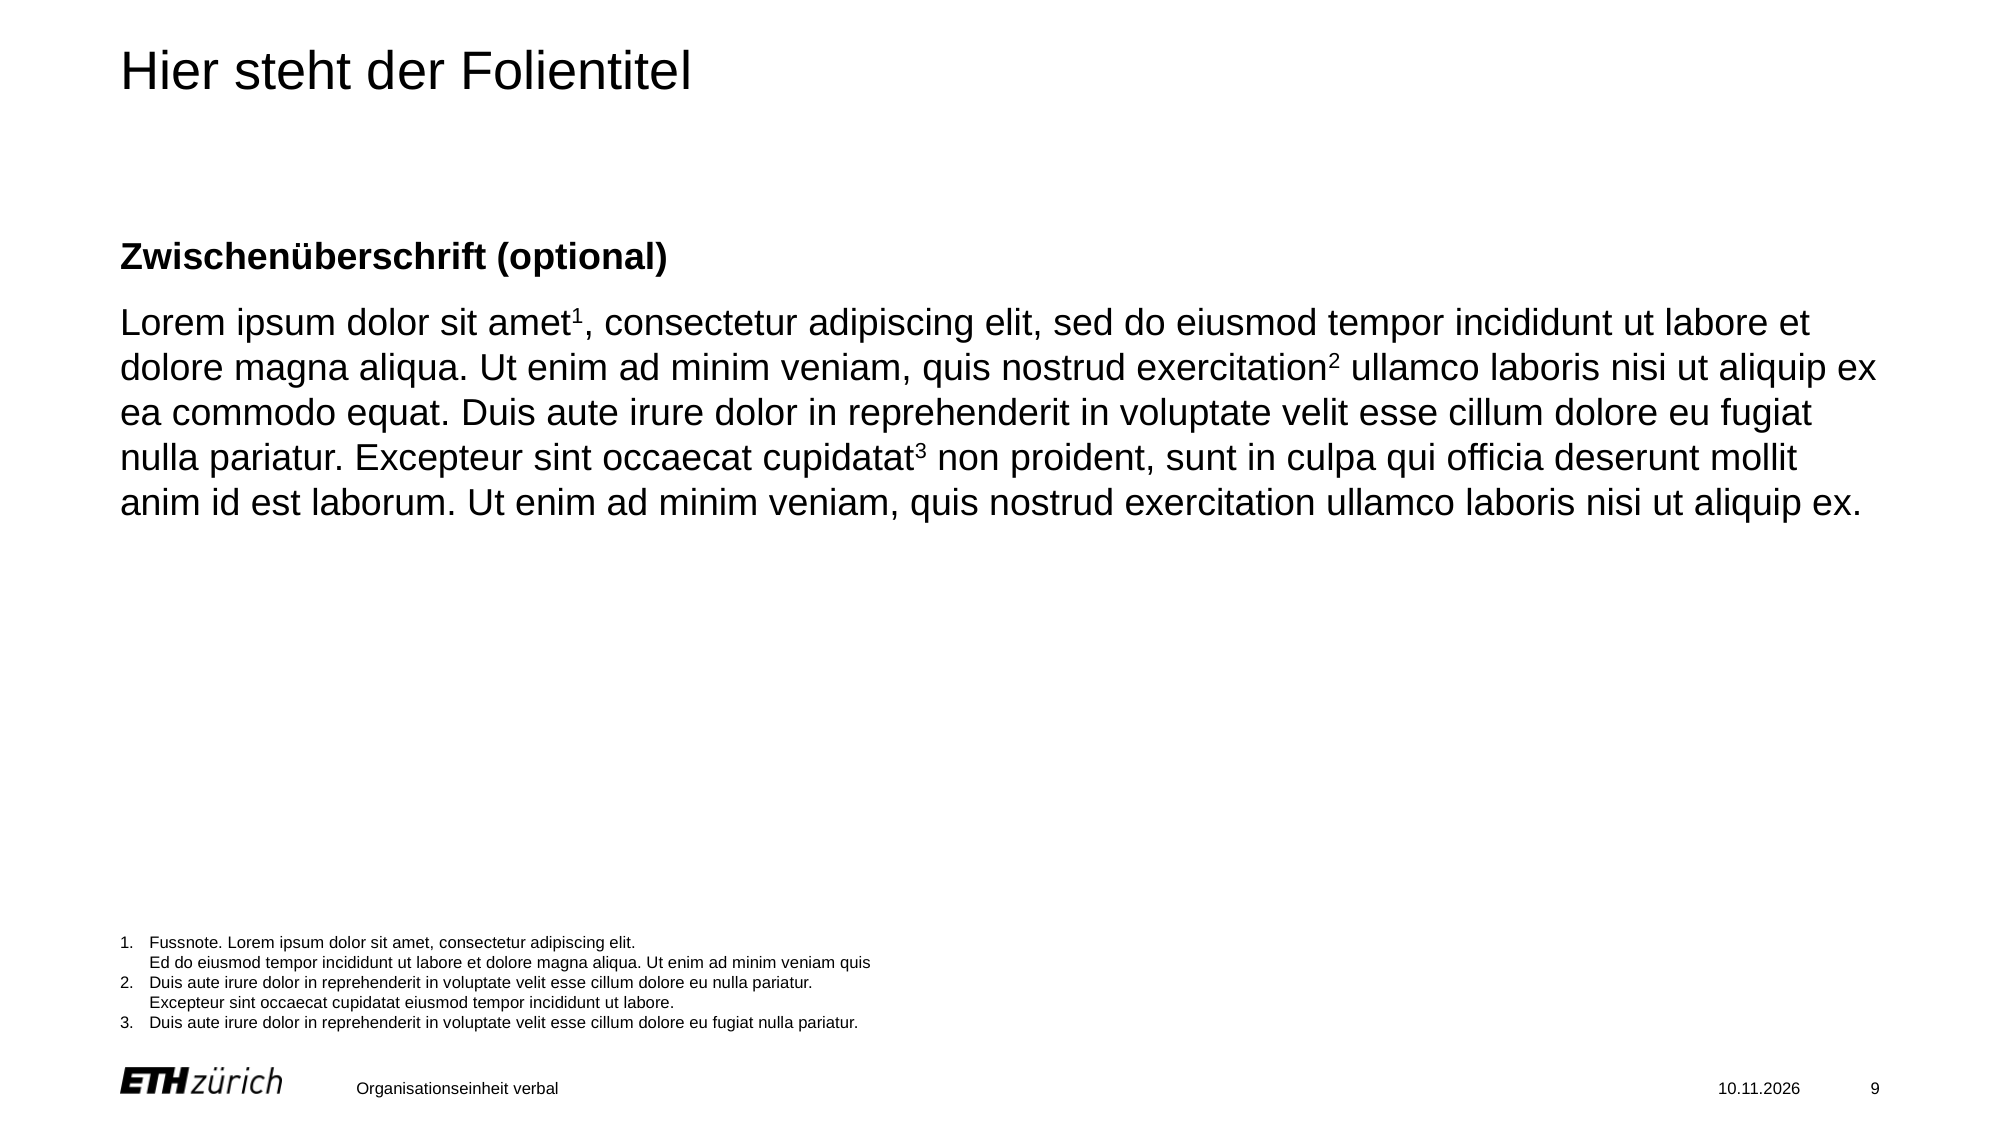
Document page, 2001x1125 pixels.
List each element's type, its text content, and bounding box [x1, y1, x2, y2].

title Hier steht der Folientitel [120, 42, 1880, 191]
list Fussnote. Lorem ipsum dolor sit amet, consectetur adipiscing elit. Ed do eiusmod tempor incididunt ut labore et dolore magna aliqua. Ut enim ad minim veniam quis Duis aute irure dolor in reprehenderit in voluptate velit esse cillum dolore eu nulla pariatur. Excepteur sint occaecat cupidatat eiusmod tempor incididunt ut labore. Duis aute irure dolor in reprehenderit in voluptate velit esse cillum dolore eu fugiat nulla pariatur. [120, 913, 1000, 1032]
list Zwischenüberschrift (optional) Lorem ipsum dolor sit amet1, consectetur adipiscing elit, sed do eiusmod tempor incididunt ut labore et dolore magna aliqua. Ut enim ad minim veniam, quis nostrud exercitation2 ullamco laboris nisi ut aliquip ex ea commodo equat. Duis aute irure dolor in reprehenderit in voluptate velit esse cillum dolore eu fugiat nulla pariatur. Excepteur sint occaecat cupidatat3 non proident, sunt in culpa qui officia deserunt mollit anim id est laborum. Ut enim ad minim veniam, quis nostrud exercitation ullamco laboris nisi ut aliquip ex. [120, 231, 1880, 882]
slide_number 9 [1827, 1069, 1880, 1106]
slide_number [1718, 1069, 1819, 1106]
picture [120, 1067, 282, 1094]
footer Organisationseinheit verbal [356, 1069, 1243, 1106]
